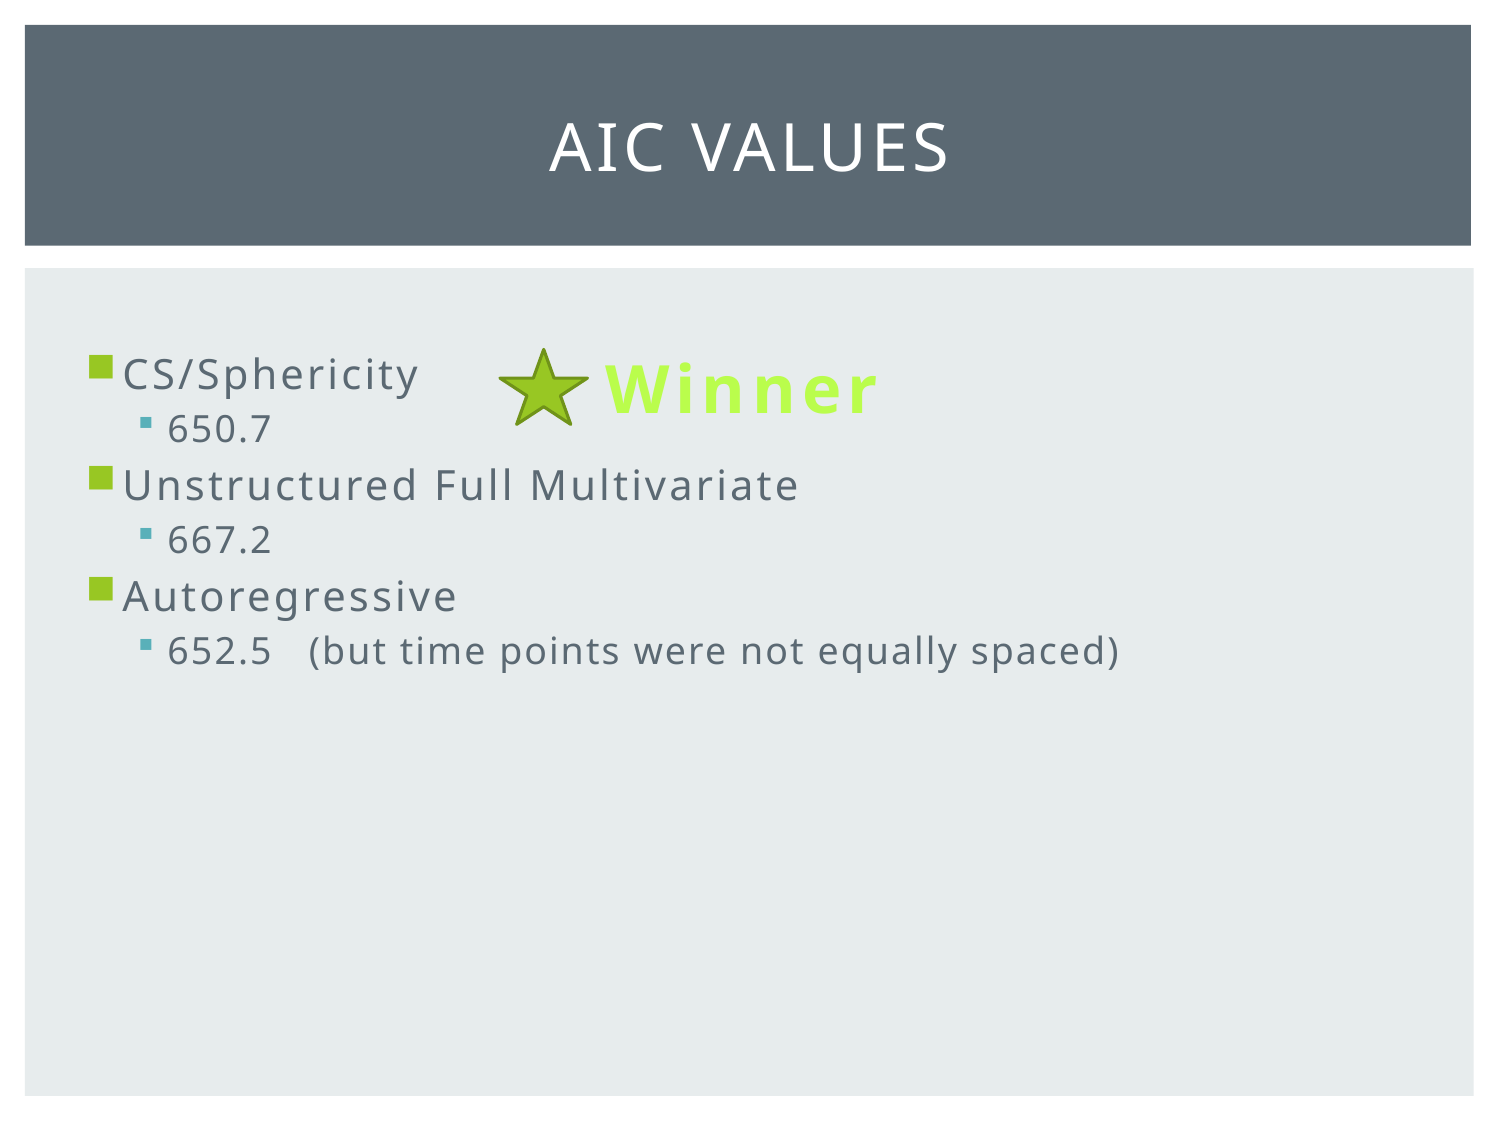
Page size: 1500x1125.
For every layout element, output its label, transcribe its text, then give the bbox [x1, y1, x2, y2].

text_box Winner [512, 338, 971, 434]
list CS/Sphericity 650.7 Unstructured Full Multivariate 667.2 Autoregressive 652.5 (but time points were not equally spaced) [62, 281, 1442, 1005]
title AIC Values [62, 58, 1438, 232]
text_box [498, 376, 512, 388]
